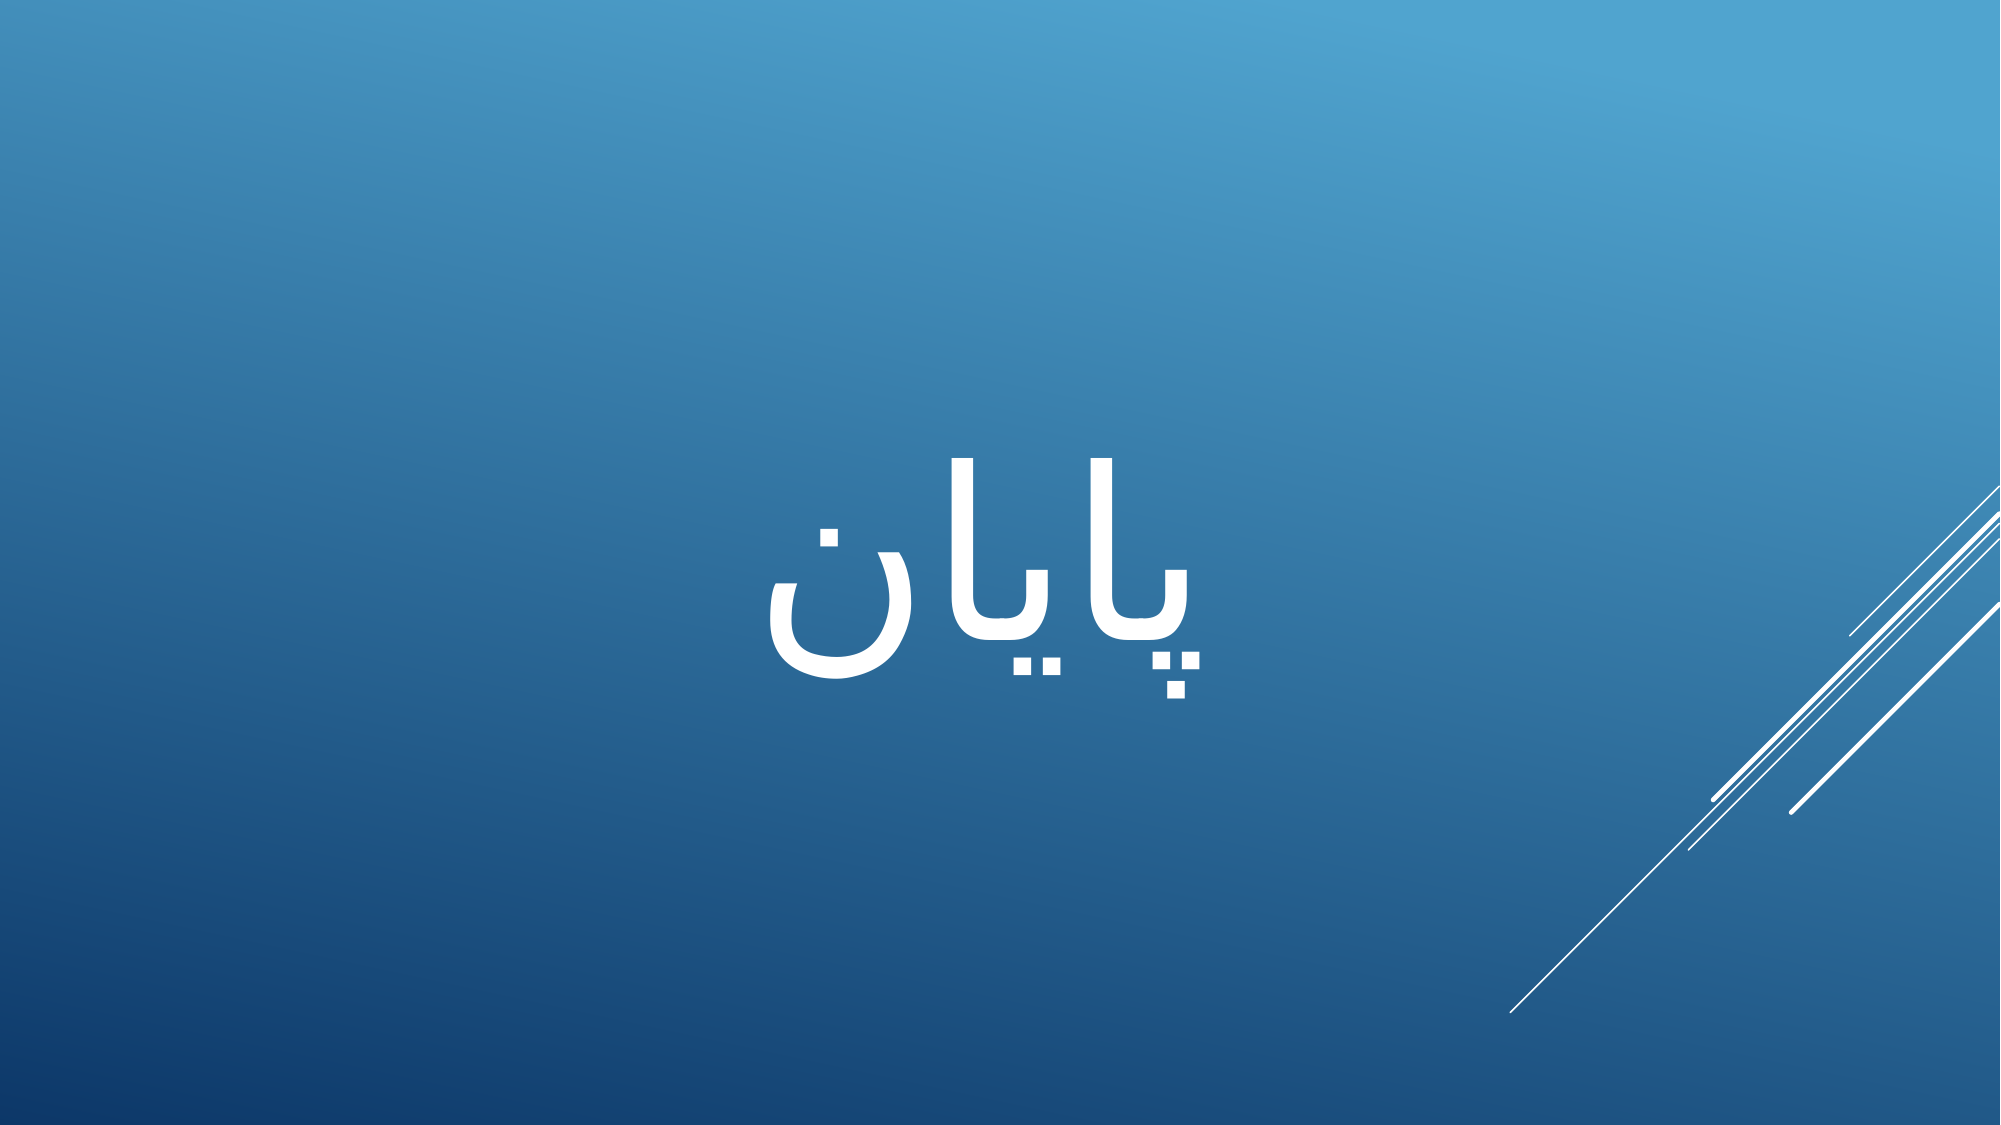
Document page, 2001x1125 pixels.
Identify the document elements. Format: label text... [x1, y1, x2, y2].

title پایان [112, 105, 1850, 984]
